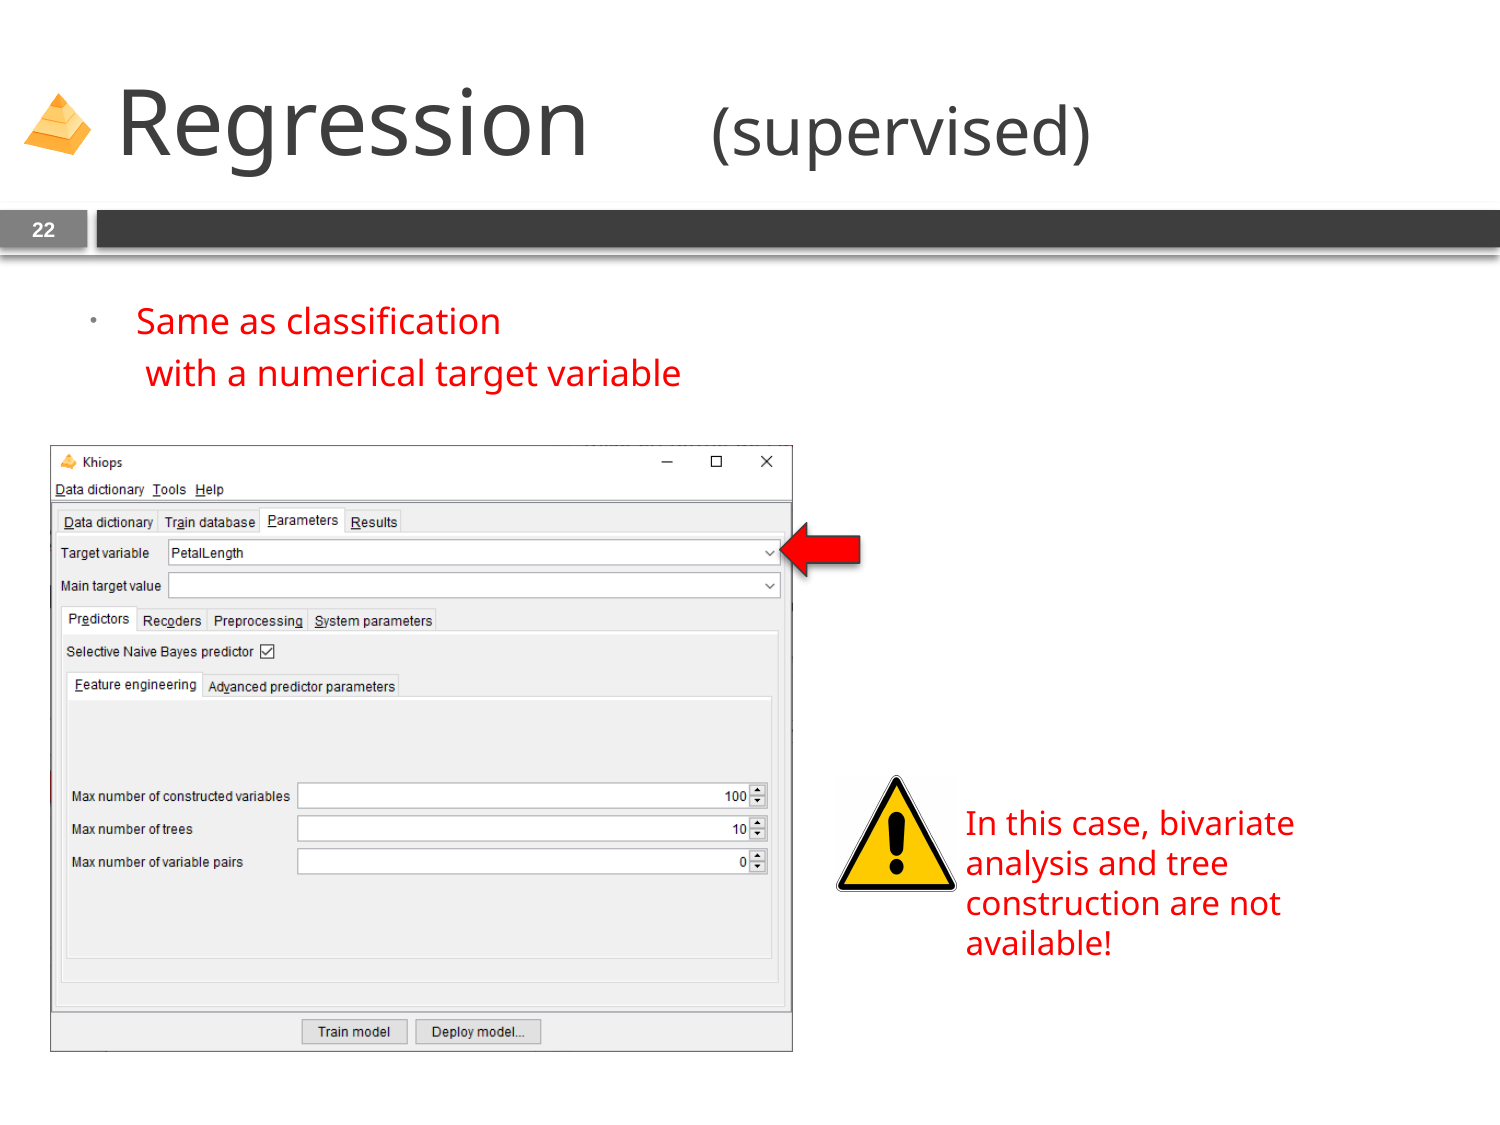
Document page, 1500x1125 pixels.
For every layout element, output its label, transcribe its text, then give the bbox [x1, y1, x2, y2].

picture [23, 89, 93, 156]
slide_number 22 [0, 208, 88, 249]
text_box [797, 522, 861, 578]
picture [836, 775, 957, 892]
list Same as classification with a numerical target variable [75, 291, 1483, 403]
text_box In this case, bivariate analysis and tree construction are not available! [950, 795, 1413, 970]
title Regression (supervised) [100, 37, 1438, 200]
picture [49, 444, 793, 1052]
